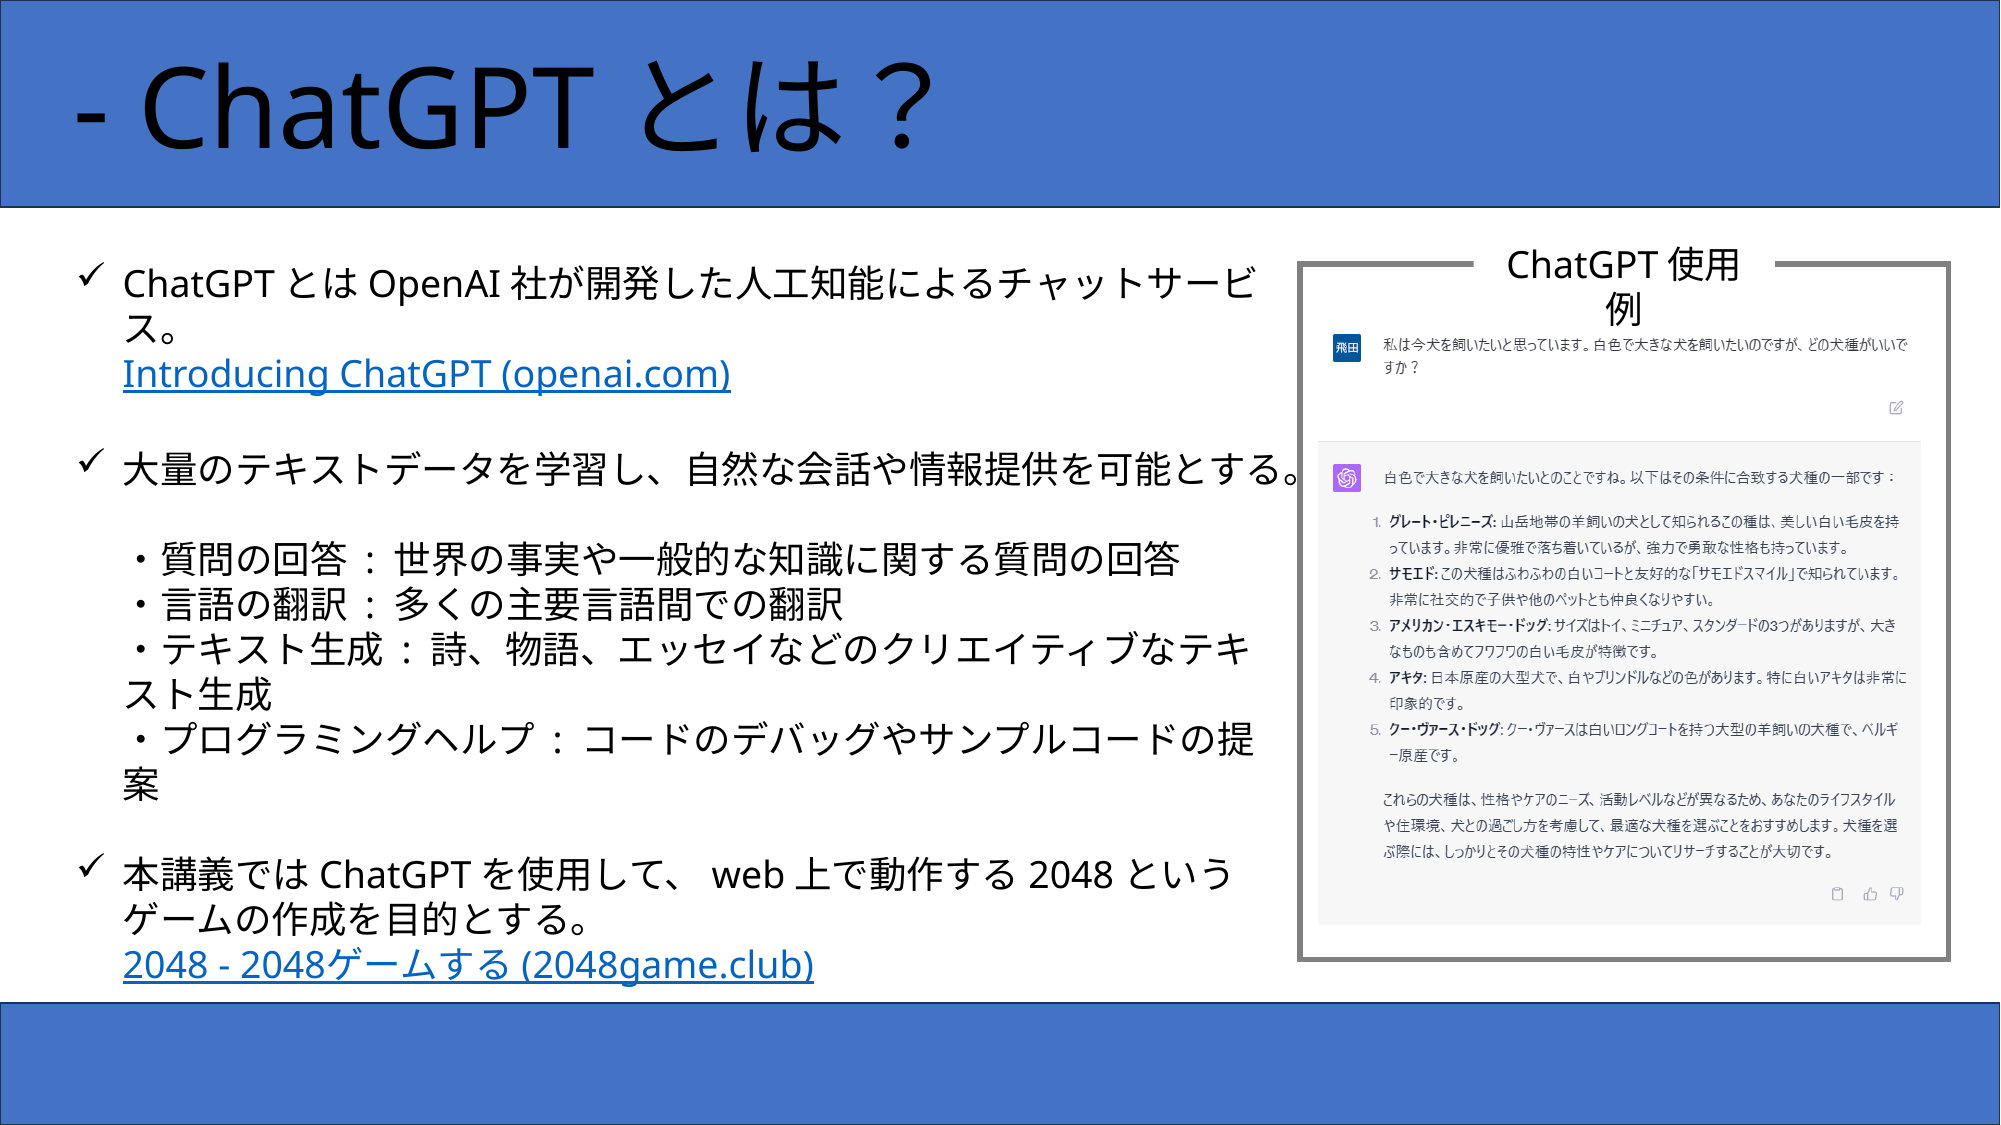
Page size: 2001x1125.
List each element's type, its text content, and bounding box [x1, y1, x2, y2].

text_box [1299, 263, 1950, 961]
text_box [0, 1002, 2000, 1125]
text_box - ChatGPTとは？ [0, 0, 2000, 208]
text_box ChatGPT使用例 [1473, 233, 1775, 312]
text_box ChatGPTとはOpenAI社が開発した人工知能によるチャットサービス。 Introducing ChatGPT (openai.com) 大量のテキストデータを学習し、自然な会話や情報提供を可能とする。 ・質問の回答 : 世界の事実や一般的な知識に関する質問の回答 ・言語の翻訳 : 多くの主要言語間での翻訳 ・テキスト生成 : 詩、物語、エッセイなどのクリエイティブなテキスト生成 ・プログラミングヘルプ : コードのデバッグやサンプルコードの提案 本講義ではChatGPTを使用して、web上で動作する2048というゲームの作成を目的とする。 2048 - 2048ゲームする (2048game.club) [61, 252, 1300, 1002]
picture [1317, 312, 1921, 926]
